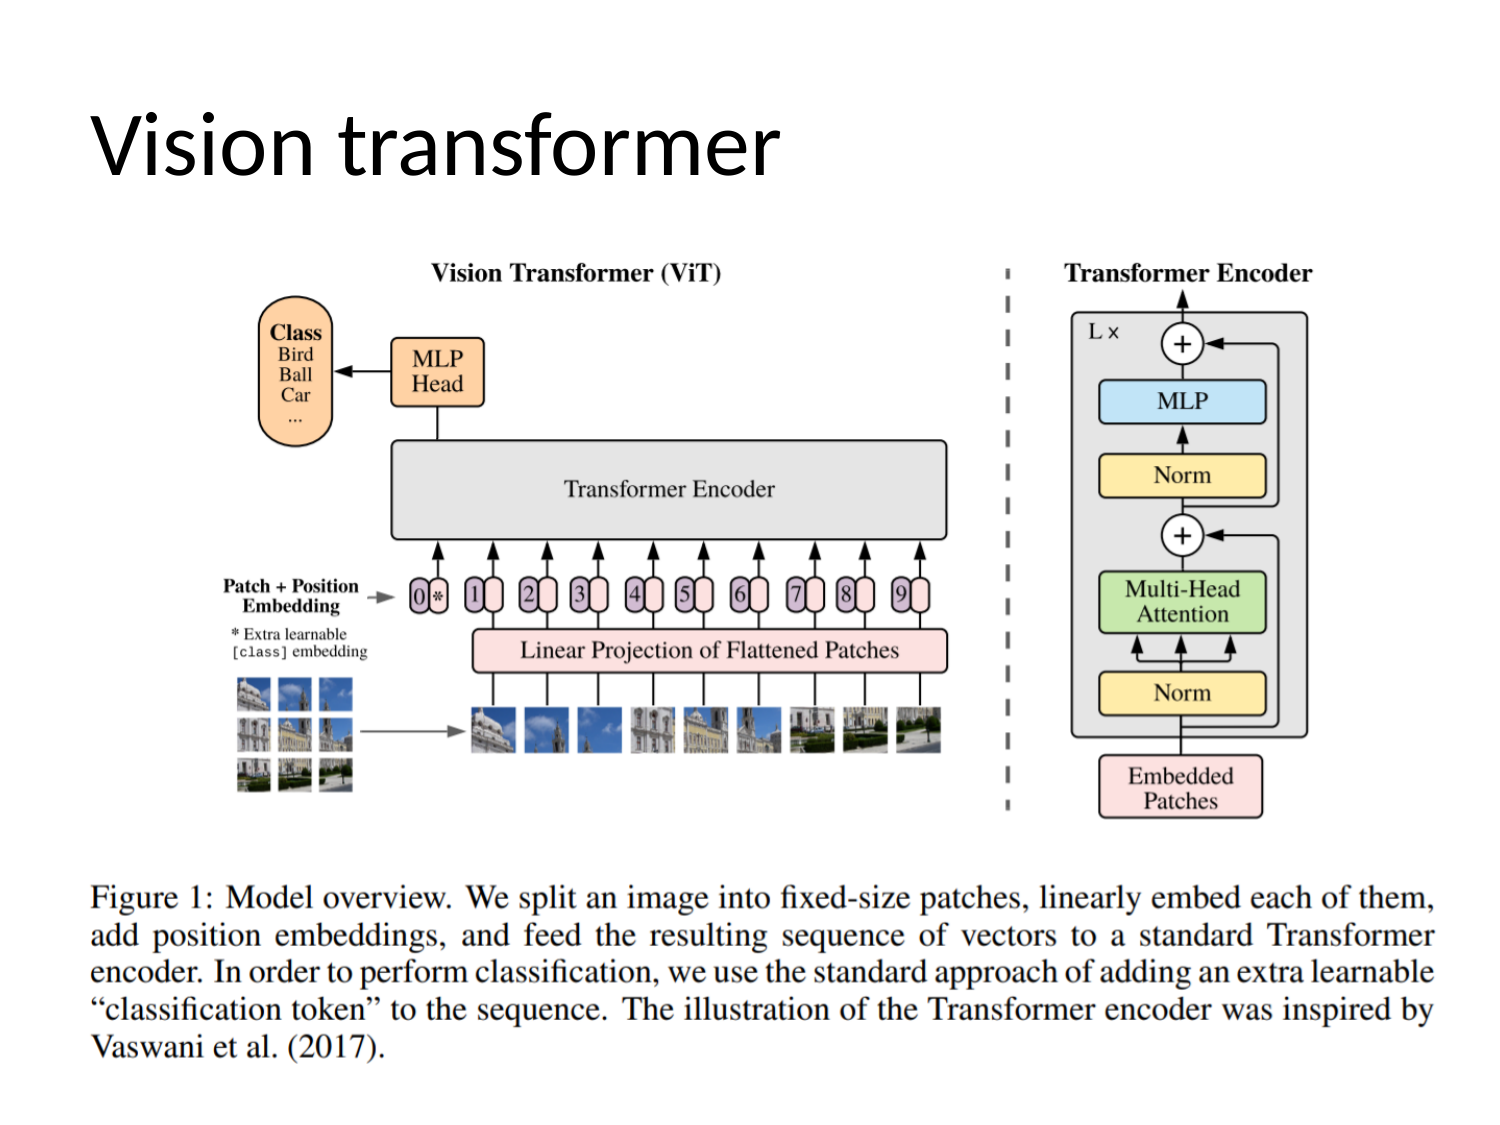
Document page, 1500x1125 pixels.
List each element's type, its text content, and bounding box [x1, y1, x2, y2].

title Vision transformer [75, 45, 1425, 233]
picture [18, 243, 1482, 1069]
